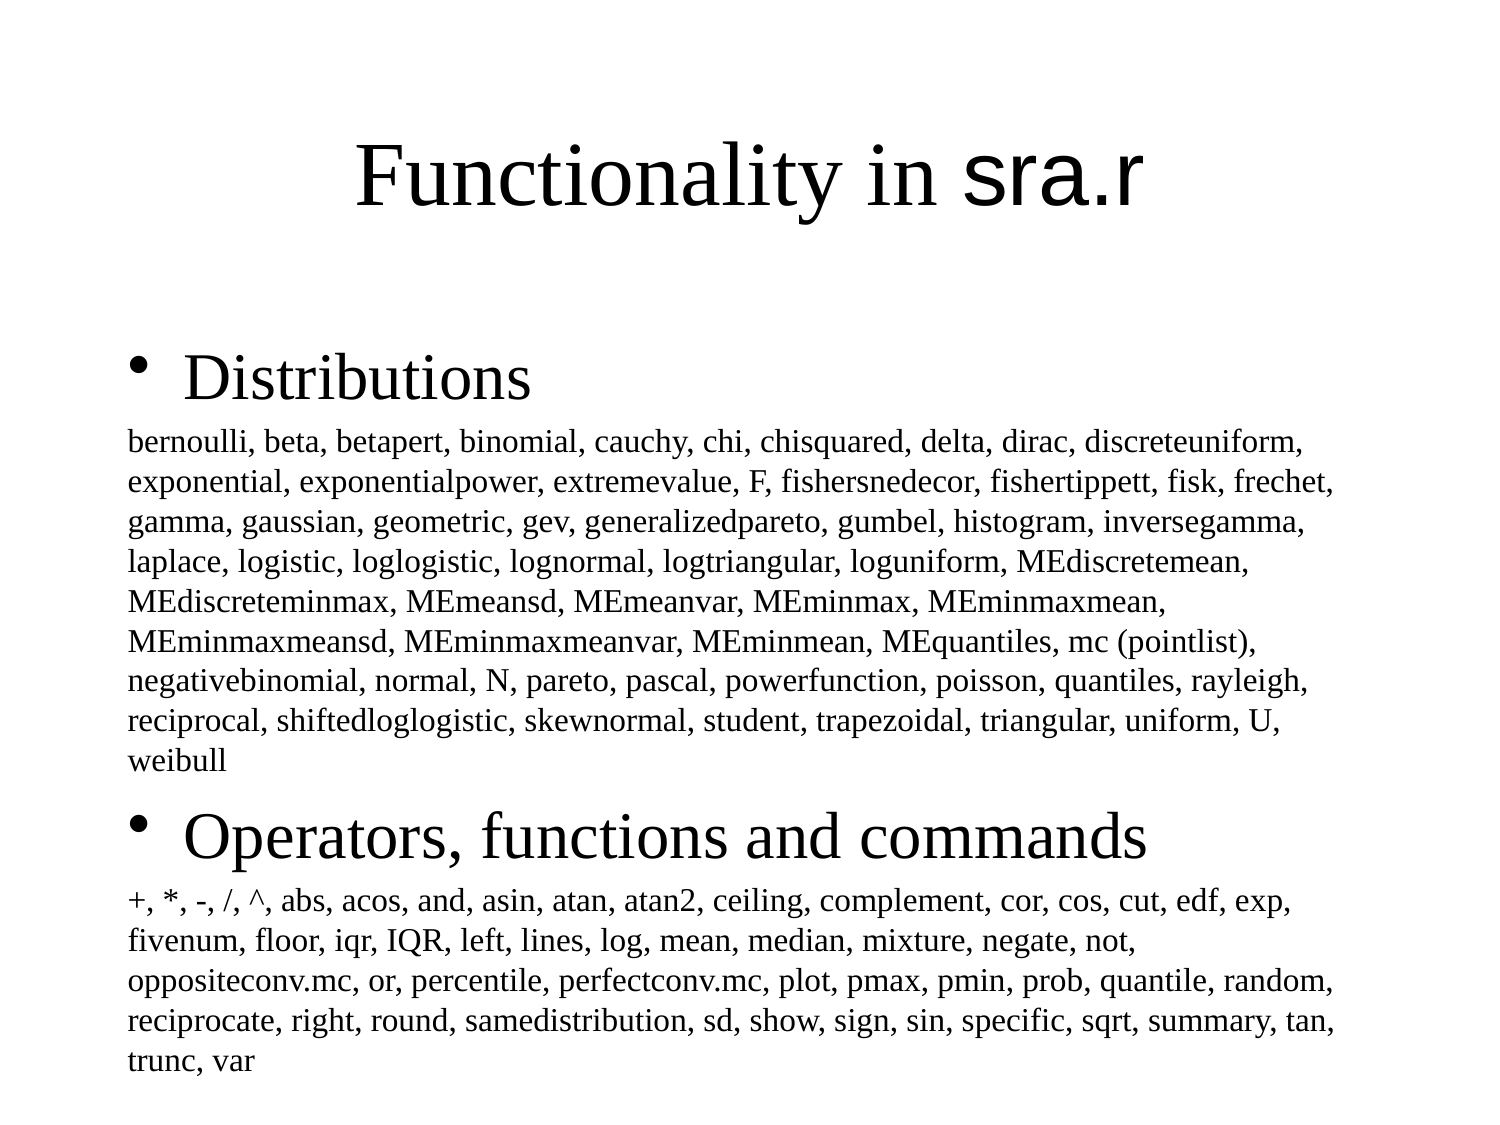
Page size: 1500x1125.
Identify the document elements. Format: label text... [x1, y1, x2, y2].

list Distributions bernoulli, beta, betapert, binomial, cauchy, chi, chisquared, delta, dirac, discreteuniform, exponential, exponentialpower, extremevalue, F, fishersnedecor, fishertippett, fisk, frechet, gamma, gaussian, geometric, gev, generalizedpareto, gumbel, histogram, inversegamma, laplace, logistic, loglogistic, lognormal, logtriangular, loguniform, MEdiscretemean, MEdiscreteminmax, MEmeansd, MEmeanvar, MEminmax, MEminmaxmean, MEminmaxmeansd, MEminmaxmeanvar, MEminmean, MEquantiles, mc (pointlist), negativebinomial, normal, N, pareto, pascal, powerfunction, poisson, quantiles, rayleigh, reciprocal, shiftedloglogistic, skewnormal, student, trapezoidal, triangular, uniform, U, weibull Operators, functions and commands +, *, -, /, ^, abs, acos, and, asin, atan, atan2, ceiling, complement, cor, cos, cut, edf, exp, fivenum, floor, iqr, IQR, left, lines, log, mean, median, mixture, negate, not, oppositeconv.mc, or, percentile, perfectconv.mc, plot, pmax, pmin, prob, quantile, random, reciprocate, right, round, samedistribution, sd, show, sign, sin, specific, sqrt, summary, tan, trunc, var [112, 324, 1388, 1000]
title Functionality in sra.r [112, 75, 1388, 263]
